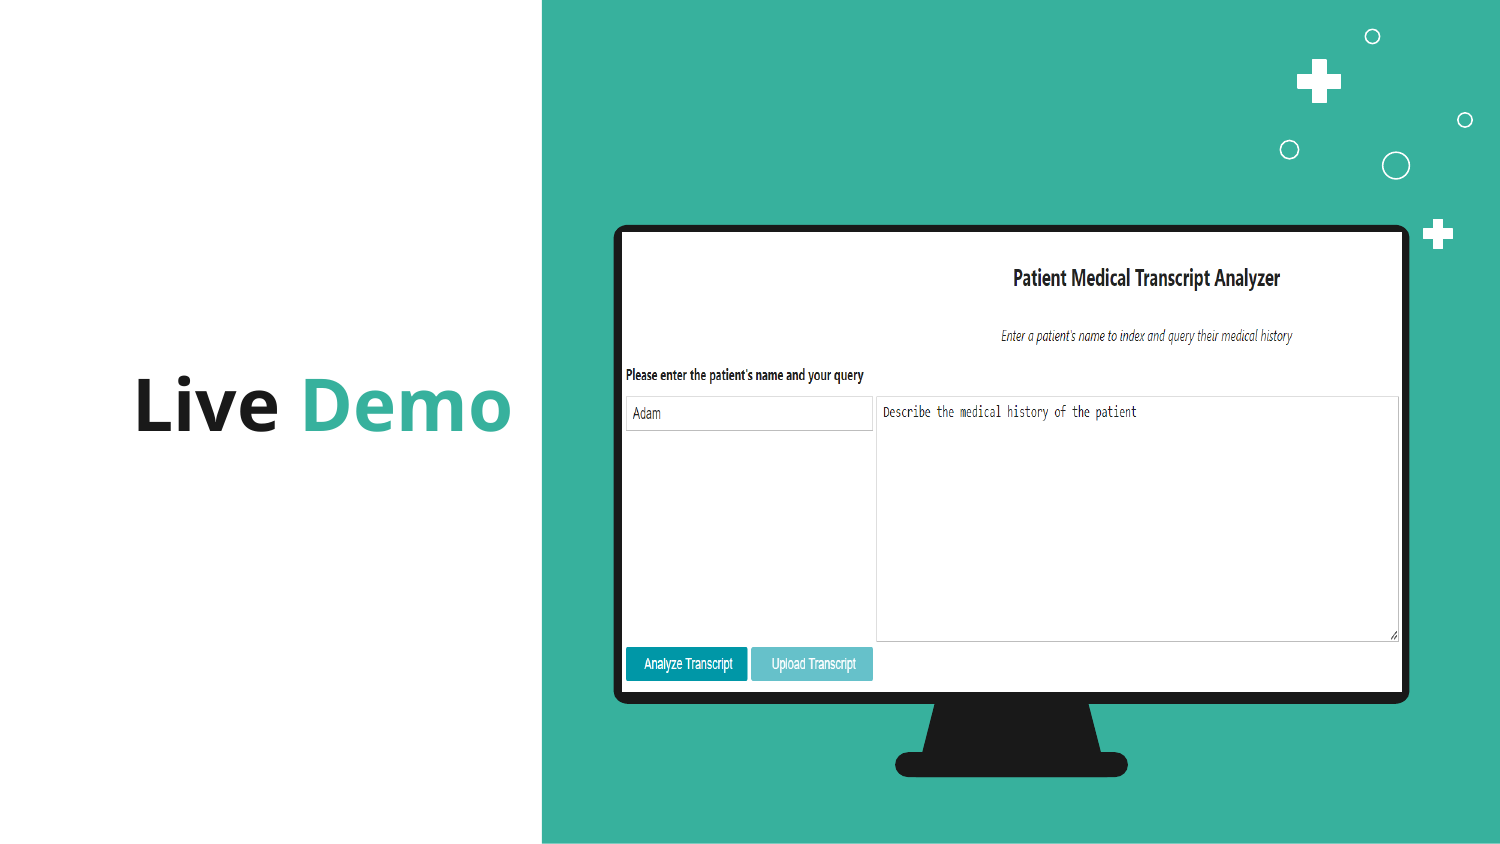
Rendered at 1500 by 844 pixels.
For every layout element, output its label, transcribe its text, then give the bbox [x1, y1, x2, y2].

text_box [1280, 28, 1473, 254]
picture [622, 232, 1402, 692]
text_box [613, 224, 1410, 778]
text_box [541, 0, 1500, 844]
title Live Demo [117, 246, 608, 462]
